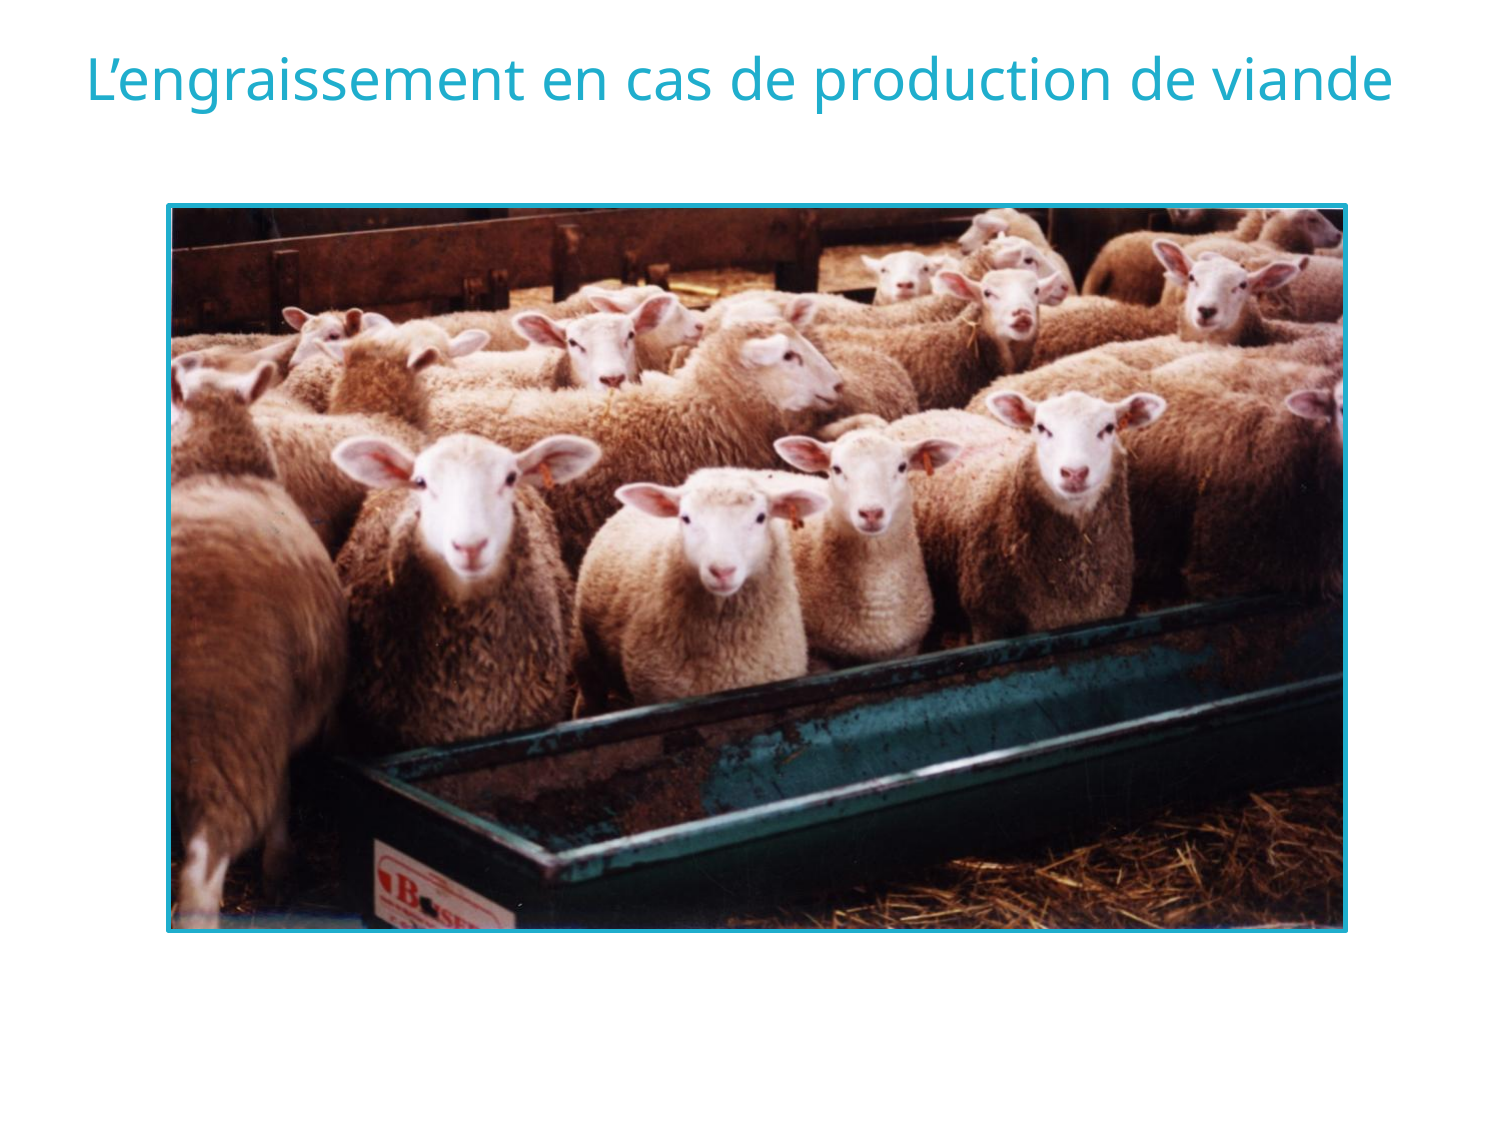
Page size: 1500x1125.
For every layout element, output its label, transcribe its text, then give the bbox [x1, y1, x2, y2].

picture [170, 207, 1344, 929]
title L’engraissement en cas de production de viande [64, 19, 1415, 135]
